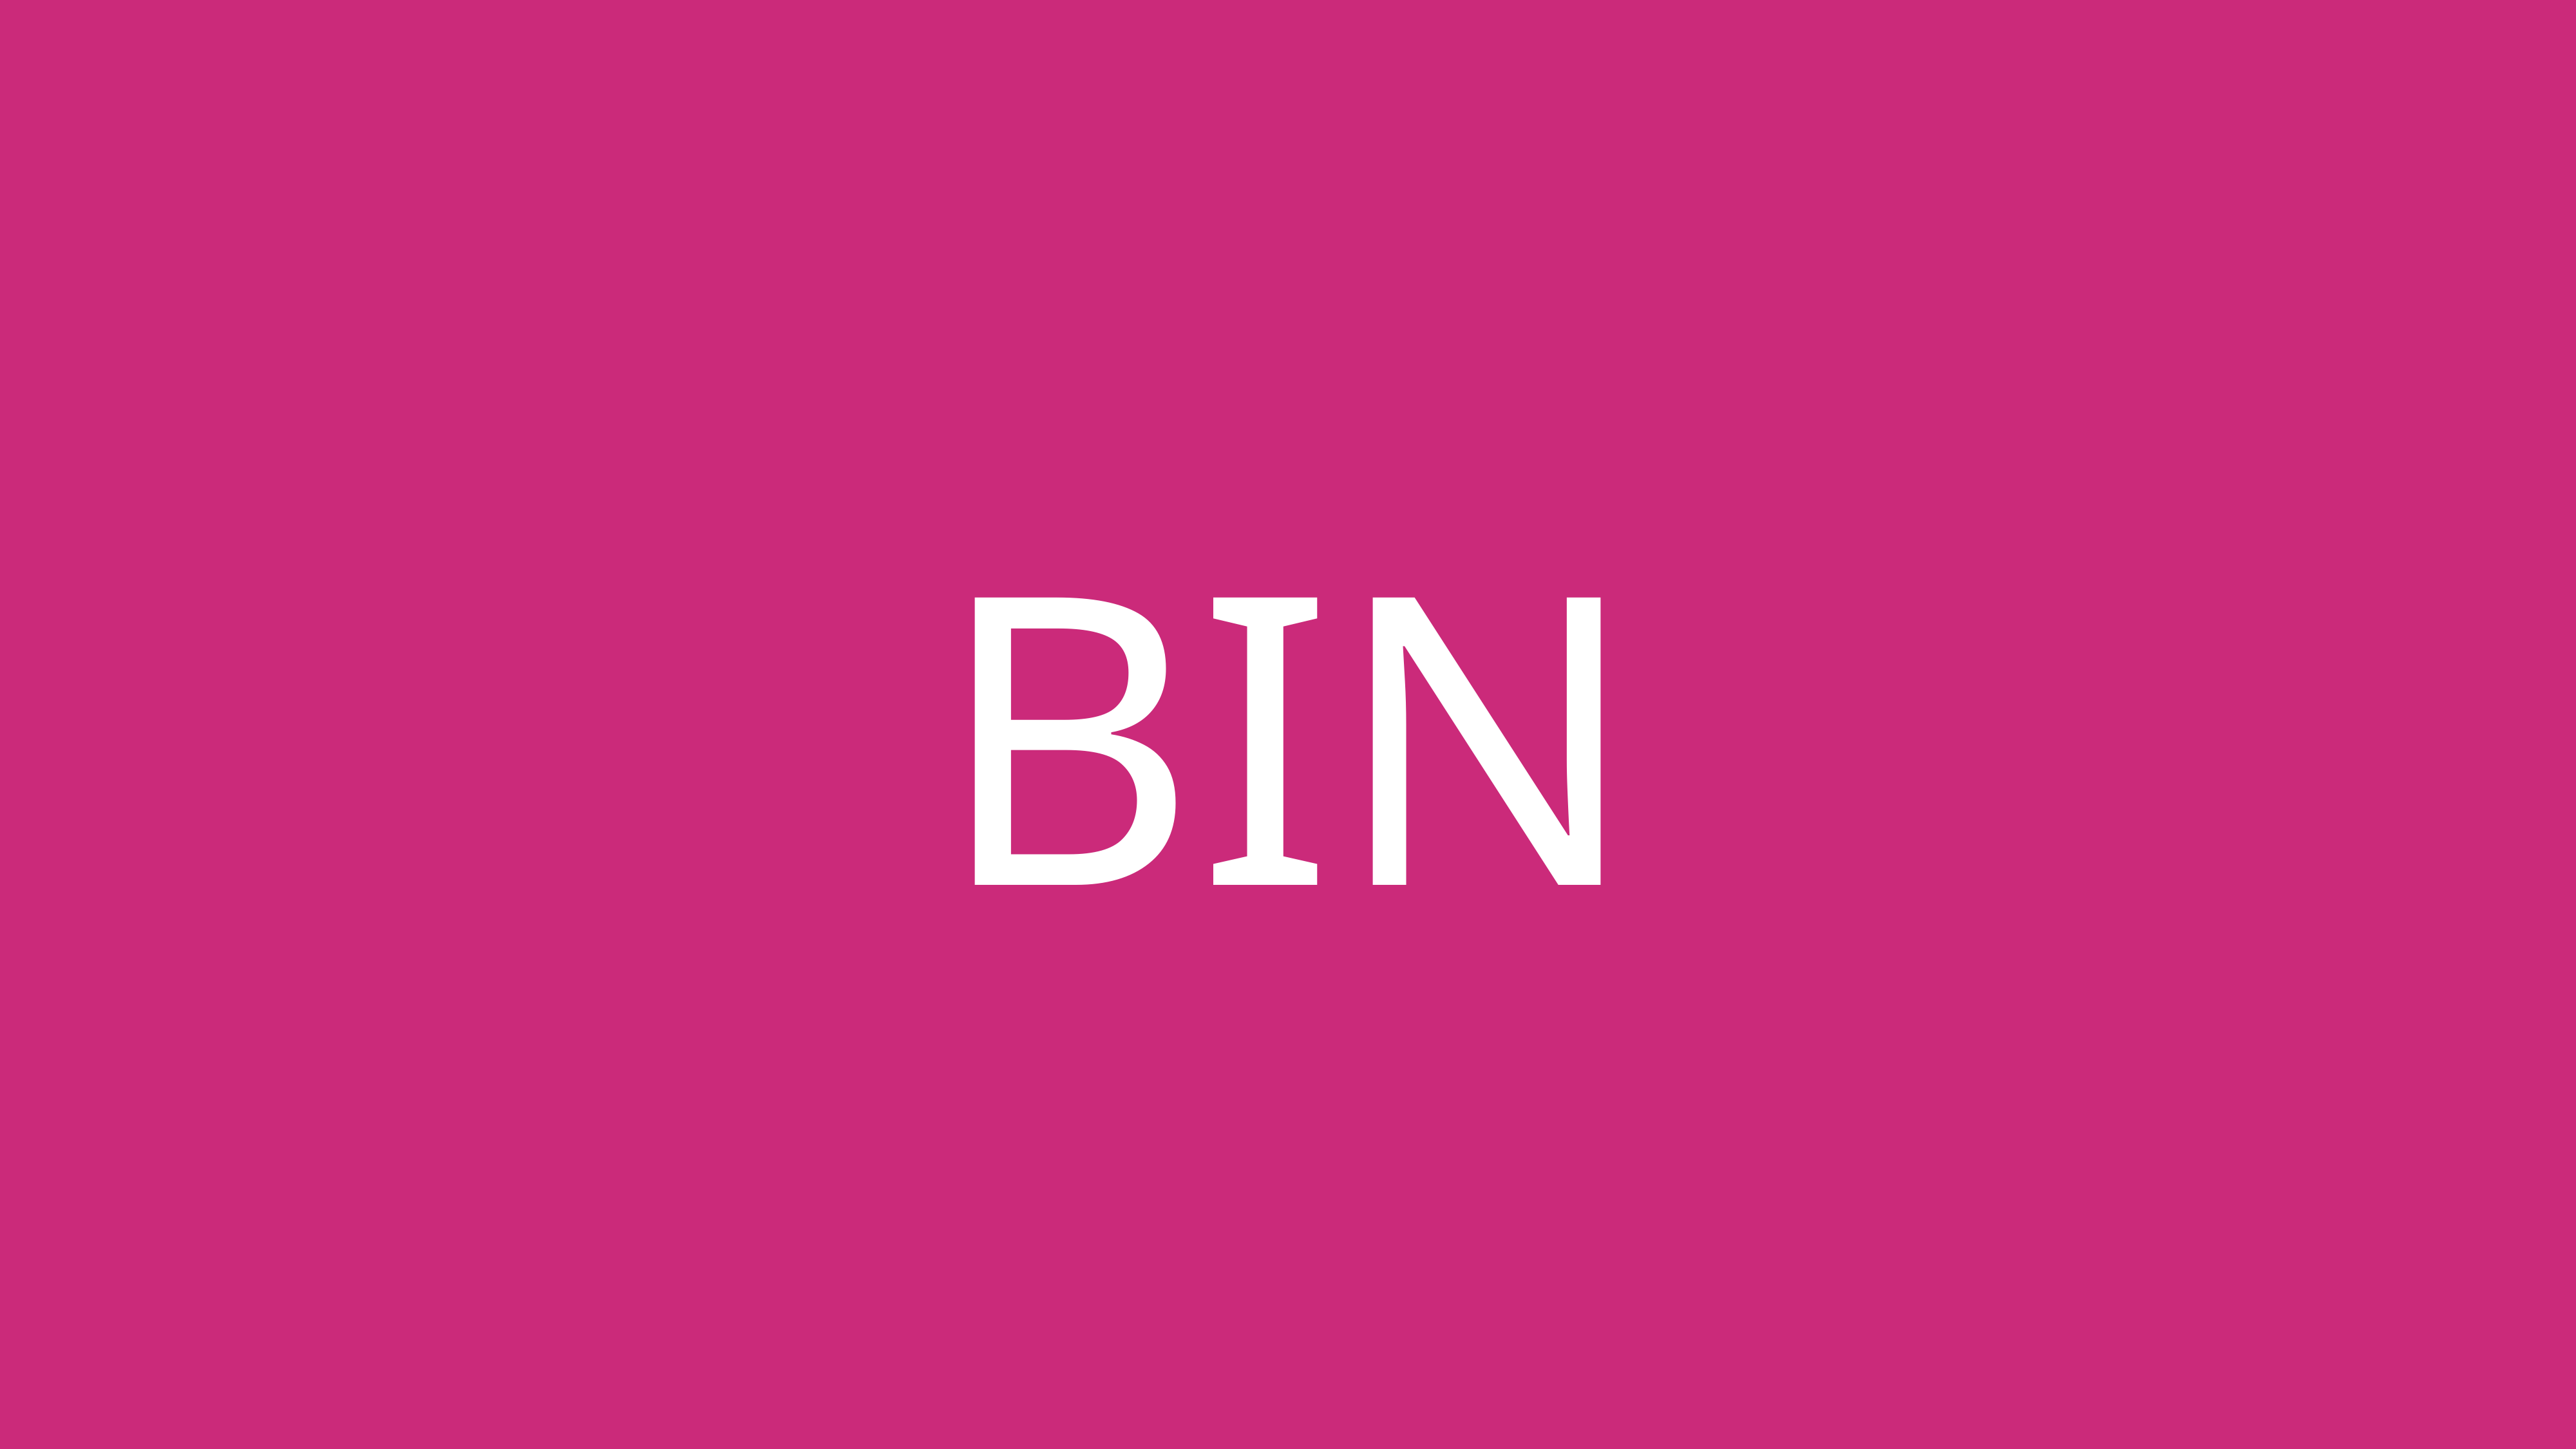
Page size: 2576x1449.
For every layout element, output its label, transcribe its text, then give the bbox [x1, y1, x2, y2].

text_box BIN [0, 0, 2576, 1449]
